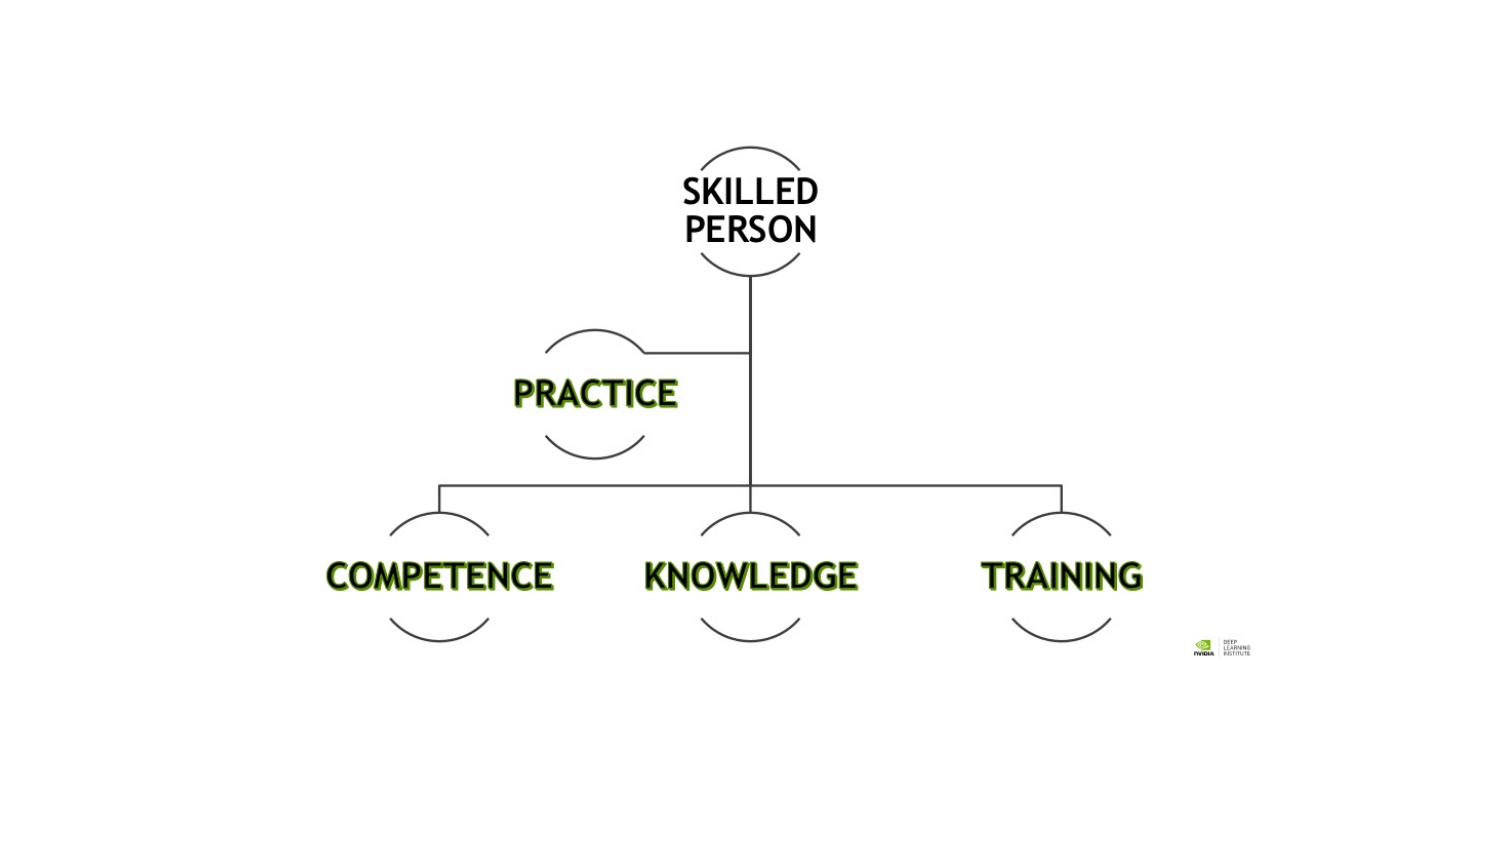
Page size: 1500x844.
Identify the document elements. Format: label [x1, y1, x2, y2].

picture [224, 84, 1276, 676]
